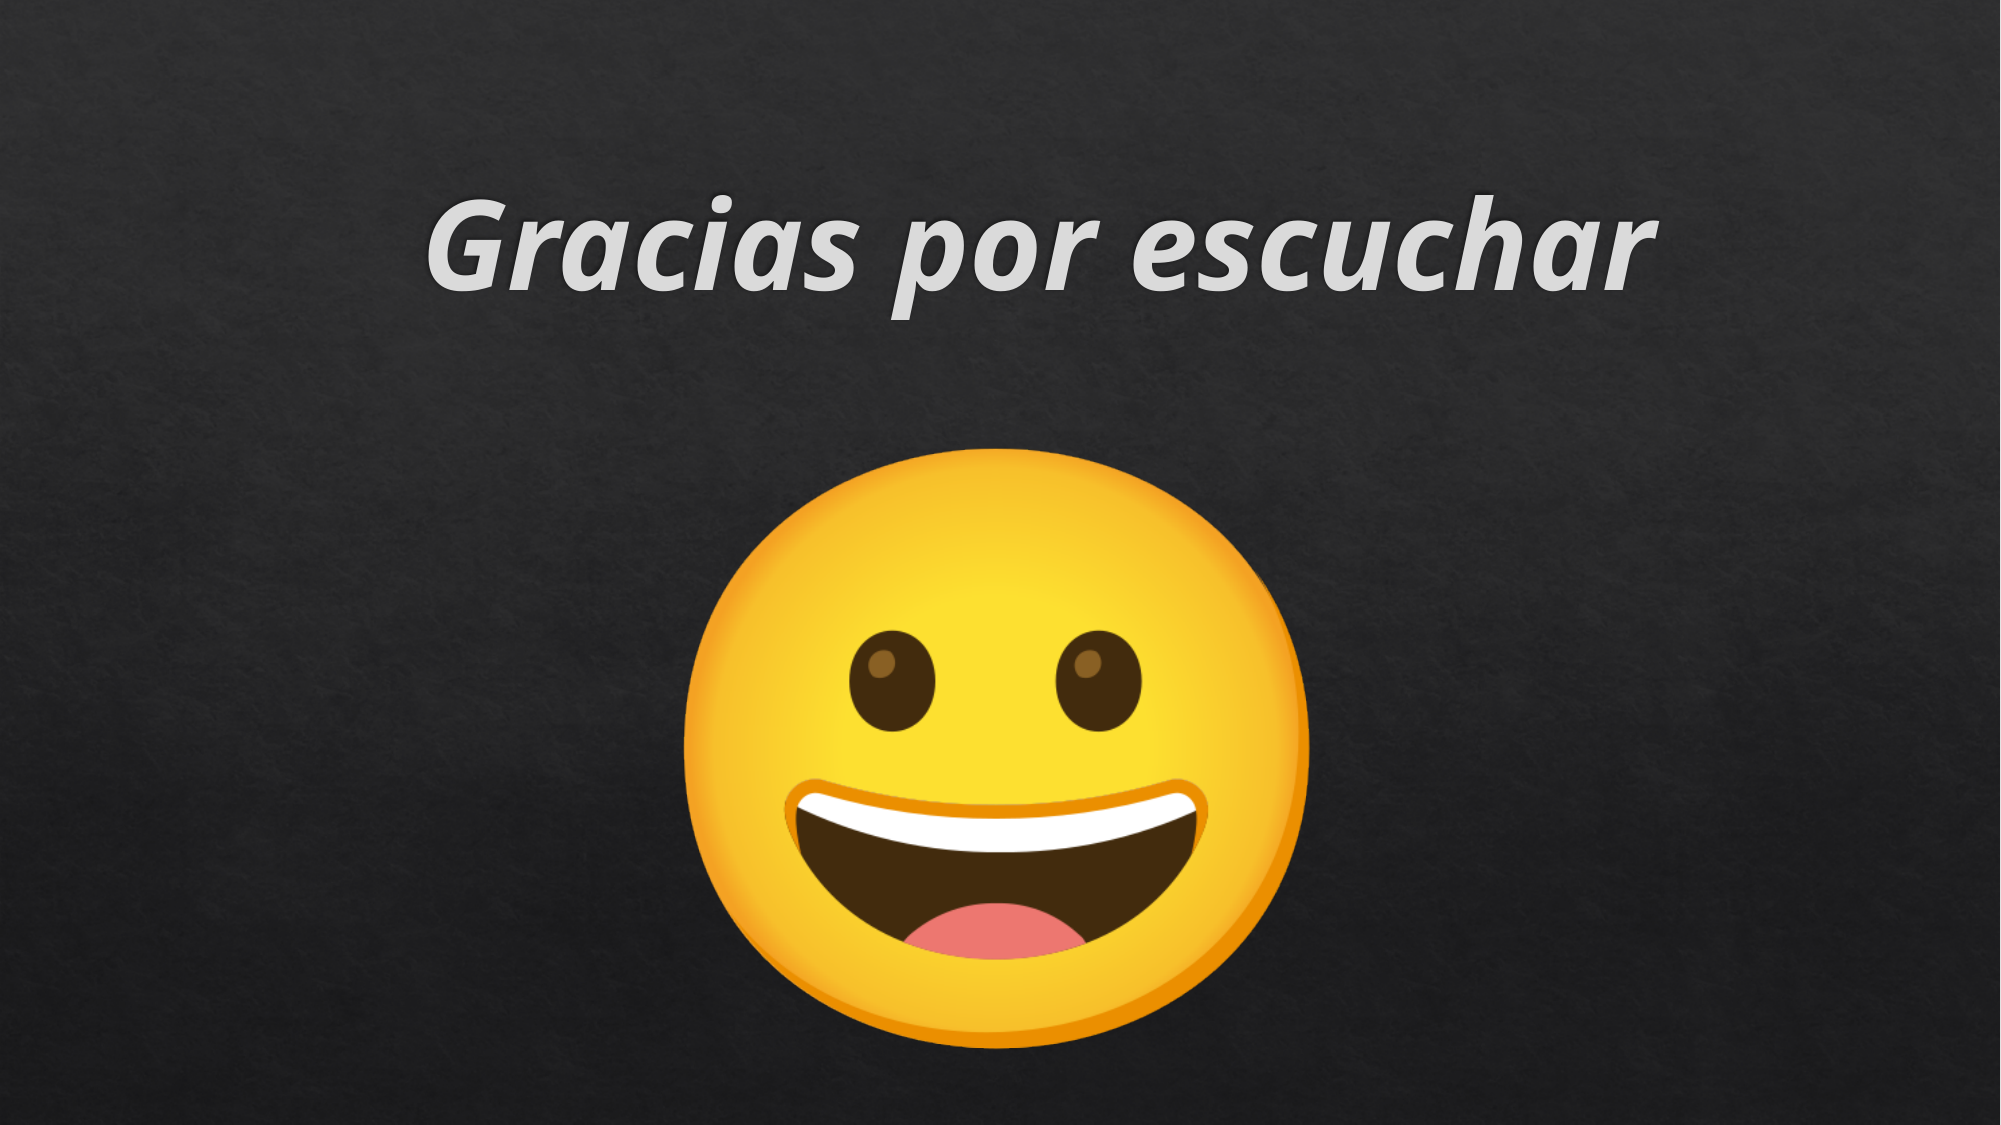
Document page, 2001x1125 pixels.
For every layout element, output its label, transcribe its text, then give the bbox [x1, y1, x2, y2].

title Gracias por escuchar [284, 95, 1794, 385]
picture [656, 410, 1344, 1098]
